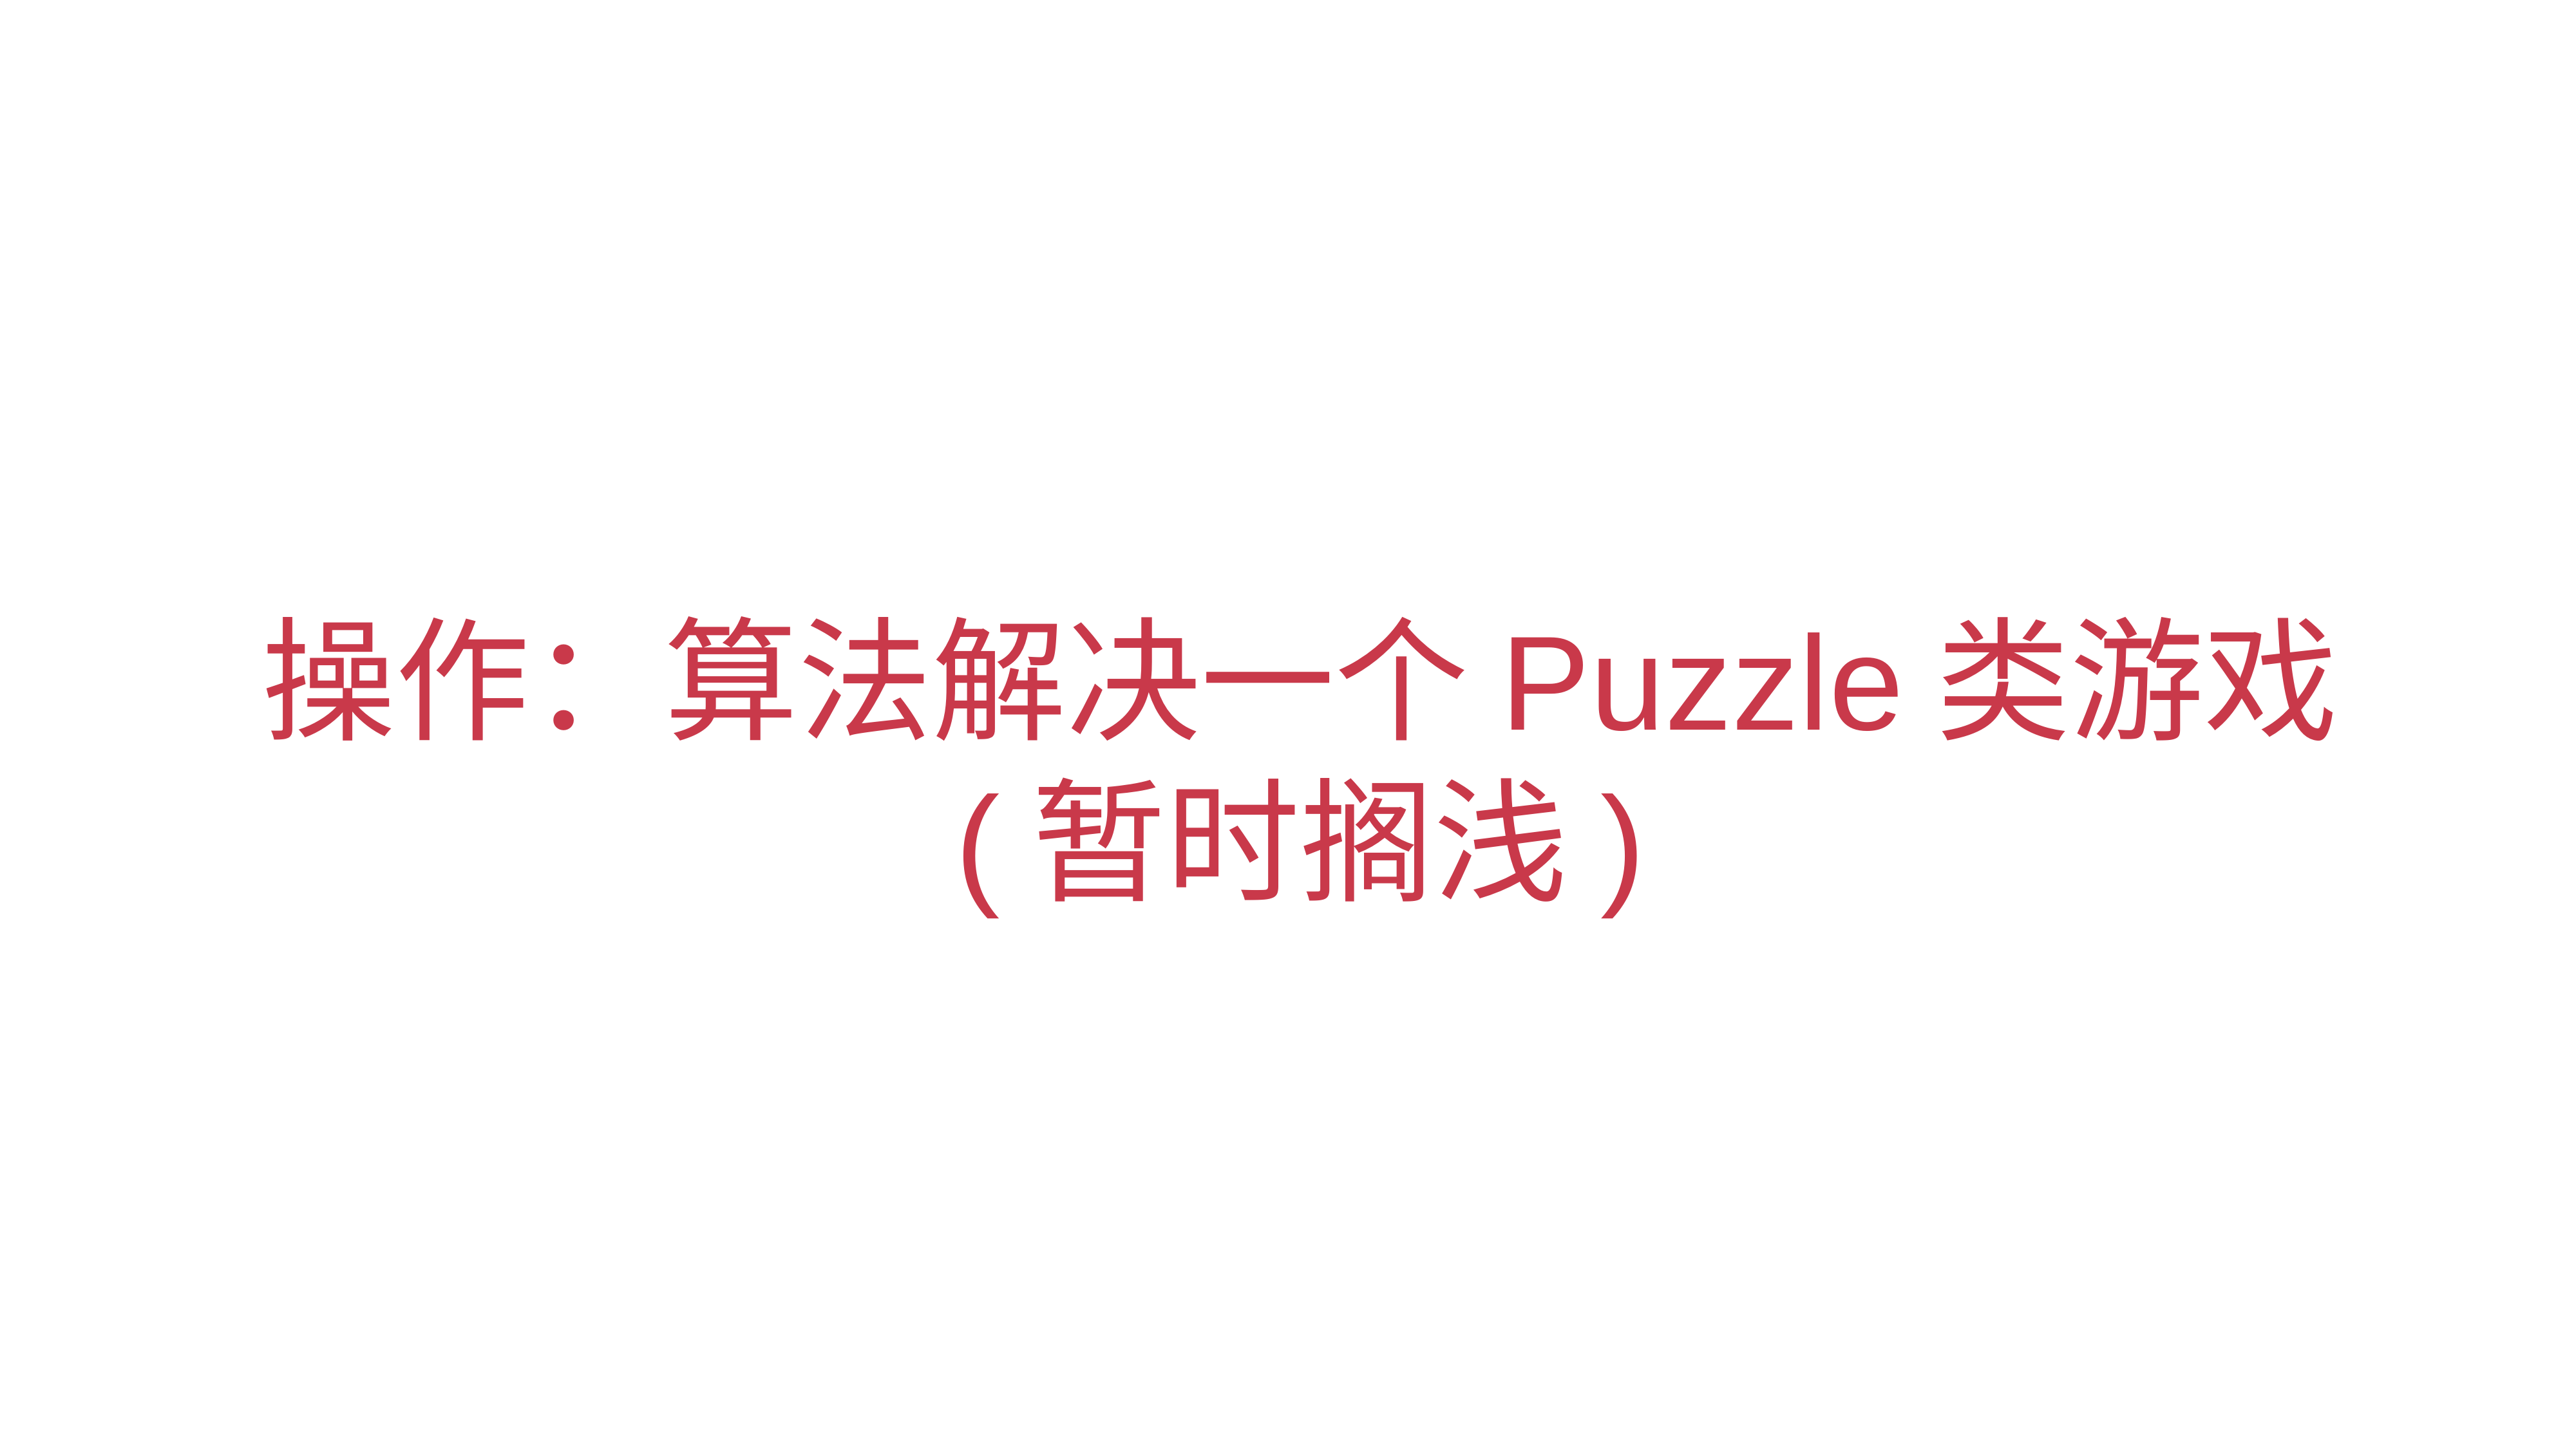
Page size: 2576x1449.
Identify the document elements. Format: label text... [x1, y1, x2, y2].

title 操作：算法解决一个Puzzle类游戏 (暂时搁浅) [187, 525, 2389, 924]
